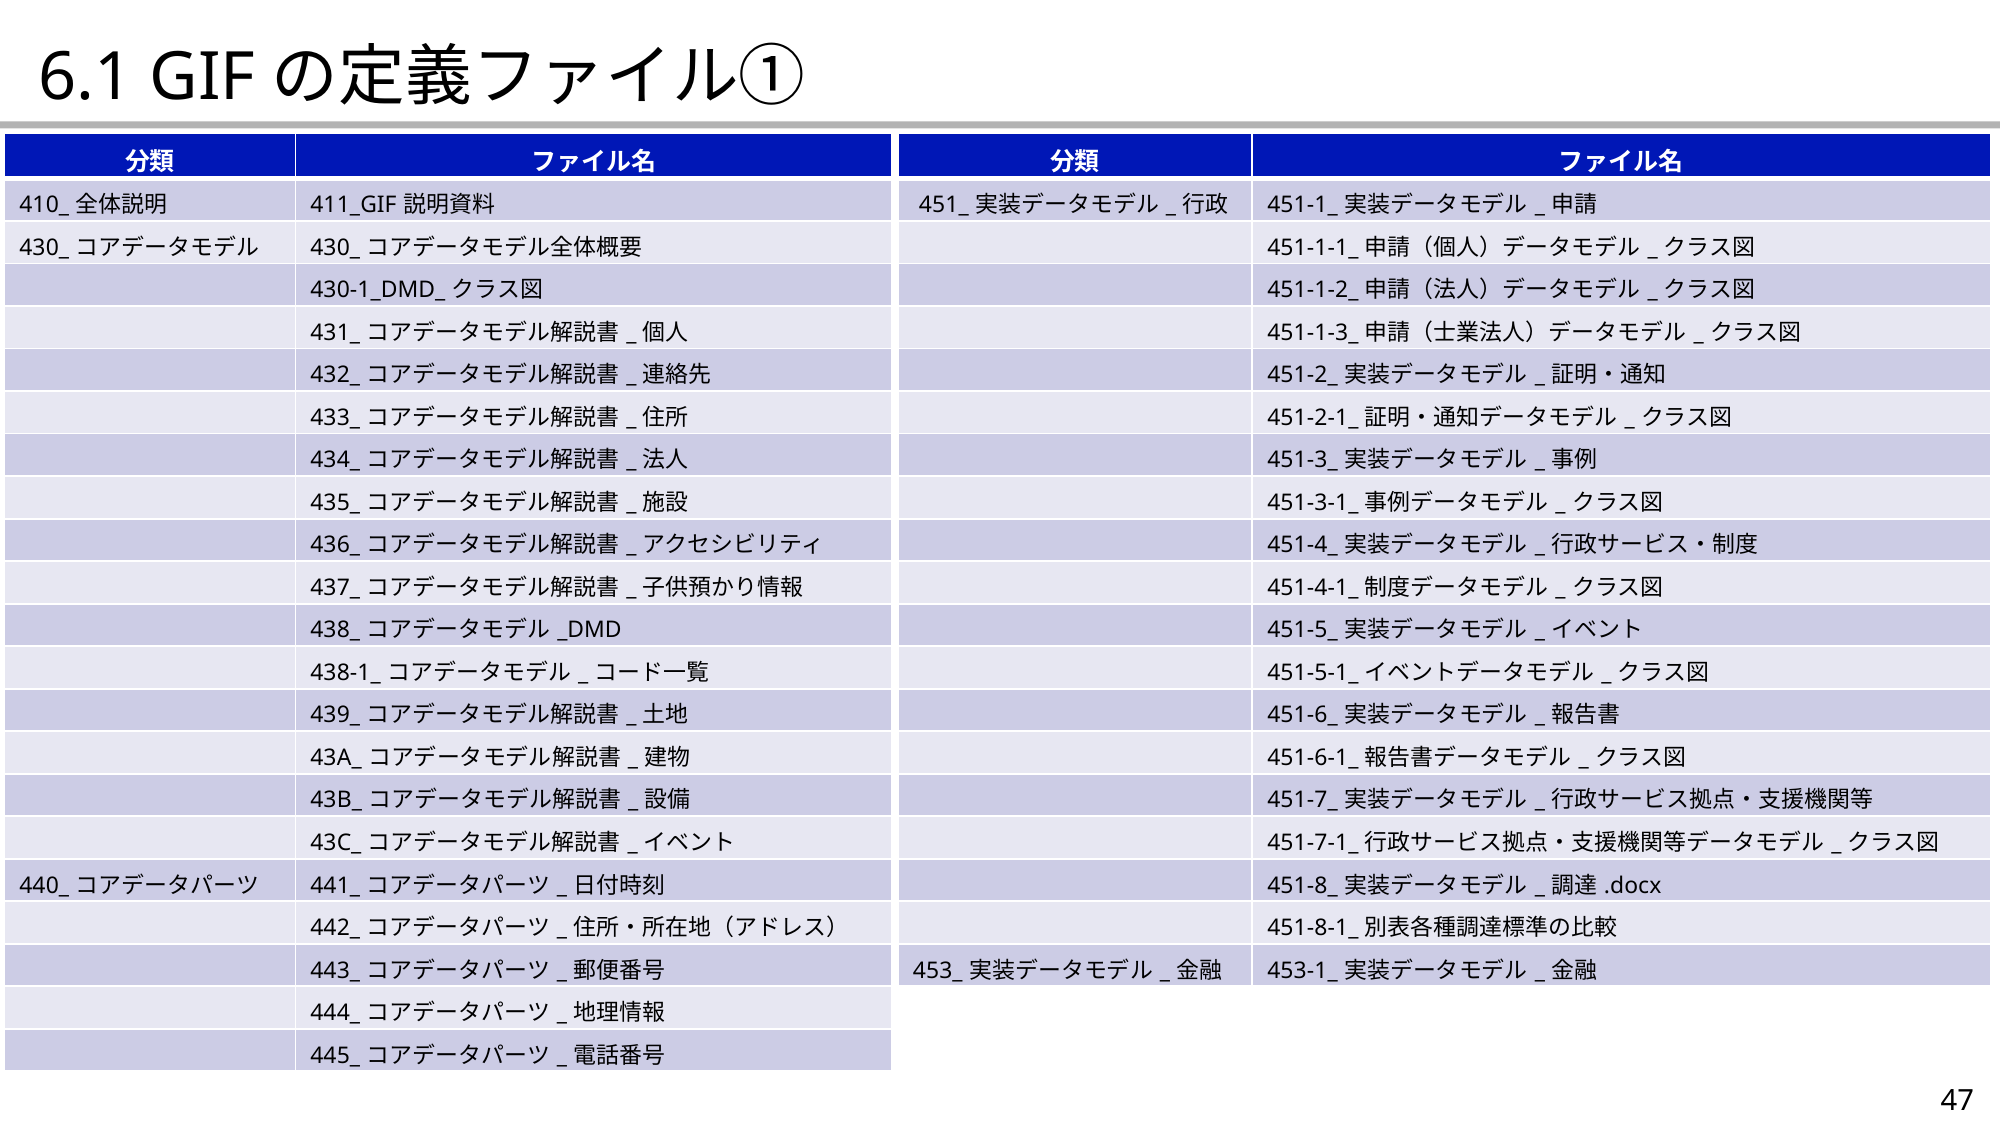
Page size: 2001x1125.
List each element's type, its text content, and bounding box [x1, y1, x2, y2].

table_cell 451-4_実装データモデル_行政サービス・制度 [1253, 520, 1990, 560]
table_cell 434_コアデータモデル解説書_法人 [296, 434, 891, 475]
table_cell 451-3-1_事例データモデル_クラス図 [1253, 477, 1990, 518]
table_cell 445_コアデータパーツ_電話番号 [296, 1030, 891, 1070]
table_cell 438-1_コアデータモデル_コード一覧 [296, 647, 891, 688]
table_cell [899, 902, 1251, 943]
table_cell [899, 690, 1251, 730]
table_cell [5, 732, 295, 773]
table_cell 451-7_実装データモデル_行政サービス拠点・支援機関等 [1253, 775, 1990, 815]
table_cell 451-2_実装データモデル_証明・通知 [1253, 349, 1990, 390]
table_cell [5, 1030, 295, 1070]
table_cell 438_コアデータモデル_DMD [296, 605, 891, 645]
table_cell 432_コアデータモデル解説書_連絡先 [296, 349, 891, 390]
table_cell [5, 307, 295, 348]
table_cell [5, 647, 295, 688]
table_cell 451-8-1_別表各種調達標準の比較 [1253, 902, 1990, 943]
table_cell [899, 264, 1251, 305]
table_cell 451-1-1_申請（個人）データモデル_クラス図 [1253, 222, 1990, 263]
table_cell 444_コアデータパーツ_地理情報 [296, 987, 891, 1028]
table_cell 451-4-1_制度データモデル_クラス図 [1253, 562, 1990, 603]
table_cell [899, 605, 1251, 645]
table_cell [899, 647, 1251, 688]
table_cell [5, 392, 295, 433]
table_cell 451-6_実装データモデル_報告書 [1253, 690, 1990, 730]
table_cell [5, 902, 295, 943]
table_cell 451-2-1_証明・通知データモデル_クラス図 [1253, 392, 1990, 433]
table_cell [899, 477, 1251, 518]
table_cell 453-1_実装データモデル_金融 [1253, 945, 1990, 985]
table_cell [5, 605, 295, 645]
table_cell 435_コアデータモデル解説書_施設 [296, 477, 891, 518]
table_cell [5, 690, 295, 730]
table_cell 411_GIF説明資料 [296, 181, 891, 220]
table_header ファイル名 [1253, 134, 1990, 176]
table_cell [899, 349, 1251, 390]
table_cell [5, 775, 295, 815]
table_cell 451-7-1_行政サービス拠点・支援機関等データモデル_クラス図 [1253, 817, 1990, 858]
table_cell [5, 434, 295, 475]
table_cell [899, 222, 1251, 263]
table_cell [5, 817, 295, 858]
table_cell 433_コアデータモデル解説書_住所 [296, 392, 891, 433]
table_header ファイル名 [296, 134, 891, 176]
table_cell 451-6-1_報告書データモデル_クラス図 [1253, 732, 1990, 773]
table_cell 436_コアデータモデル解説書_アクセシビリティ [296, 520, 891, 560]
table_cell [899, 732, 1251, 773]
table_cell [5, 477, 295, 518]
table_header 分類 [5, 134, 295, 176]
table_cell 431_コアデータモデル解説書_個人 [296, 307, 891, 348]
table_cell 43A_コアデータモデル解説書_建物 [296, 732, 891, 773]
table_cell 453_実装データモデル_金融 [899, 945, 1251, 985]
table_cell 43B_コアデータモデル解説書_設備 [296, 775, 891, 815]
table_cell [5, 349, 295, 390]
table_cell 443_コアデータパーツ_郵便番号 [296, 945, 891, 985]
table_cell [899, 775, 1251, 815]
table_cell [899, 434, 1251, 475]
table_cell 430_コアデータモデル [5, 222, 295, 263]
text_box 6.1 GIFの定義ファイル① [23, 34, 1910, 121]
table_cell [5, 987, 295, 1028]
table_cell [5, 945, 295, 985]
table_cell 410_全体説明 [5, 181, 295, 220]
table_cell 430_コアデータモデル全体概要 [296, 222, 891, 263]
table_cell 451-5-1_イベントデータモデル_クラス図 [1253, 647, 1990, 688]
table_cell 451-3_実装データモデル_事例 [1253, 434, 1990, 475]
table_cell 451_実装データモデル_行政 [899, 181, 1251, 220]
table_cell 451-5_実装データモデル_イベント [1253, 605, 1990, 645]
table_cell [899, 307, 1251, 348]
table_cell 440_コアデータパーツ [5, 860, 295, 900]
table_cell 437_コアデータモデル解説書_子供預かり情報 [296, 562, 891, 603]
table_cell [5, 264, 295, 305]
table_cell [899, 392, 1251, 433]
table_cell 451-1-3_申請（士業法人）データモデル_クラス図 [1253, 307, 1990, 348]
table_cell [899, 562, 1251, 603]
table_cell [899, 860, 1251, 900]
table_cell [899, 817, 1251, 858]
table_cell 43C_コアデータモデル解説書_イベント [296, 817, 891, 858]
table_cell [899, 520, 1251, 560]
table_cell 441_コアデータパーツ_日付時刻 [296, 860, 891, 900]
table_cell 451-8_実装データモデル_調達.docx [1253, 860, 1990, 900]
table_header 分類 [899, 134, 1251, 176]
slide_number 47 [1881, 1073, 1989, 1124]
table_cell 451-1_実装データモデル_申請 [1253, 181, 1990, 220]
table_cell 442_コアデータパーツ_住所・所在地（アドレス） [296, 902, 891, 943]
table_cell 439_コアデータモデル解説書_土地 [296, 690, 891, 730]
table_cell 430-1_DMD_クラス図 [296, 264, 891, 305]
table_cell [5, 562, 295, 603]
table_cell [5, 520, 295, 560]
table_cell 451-1-2_申請（法人）データモデル_クラス図 [1253, 264, 1990, 305]
